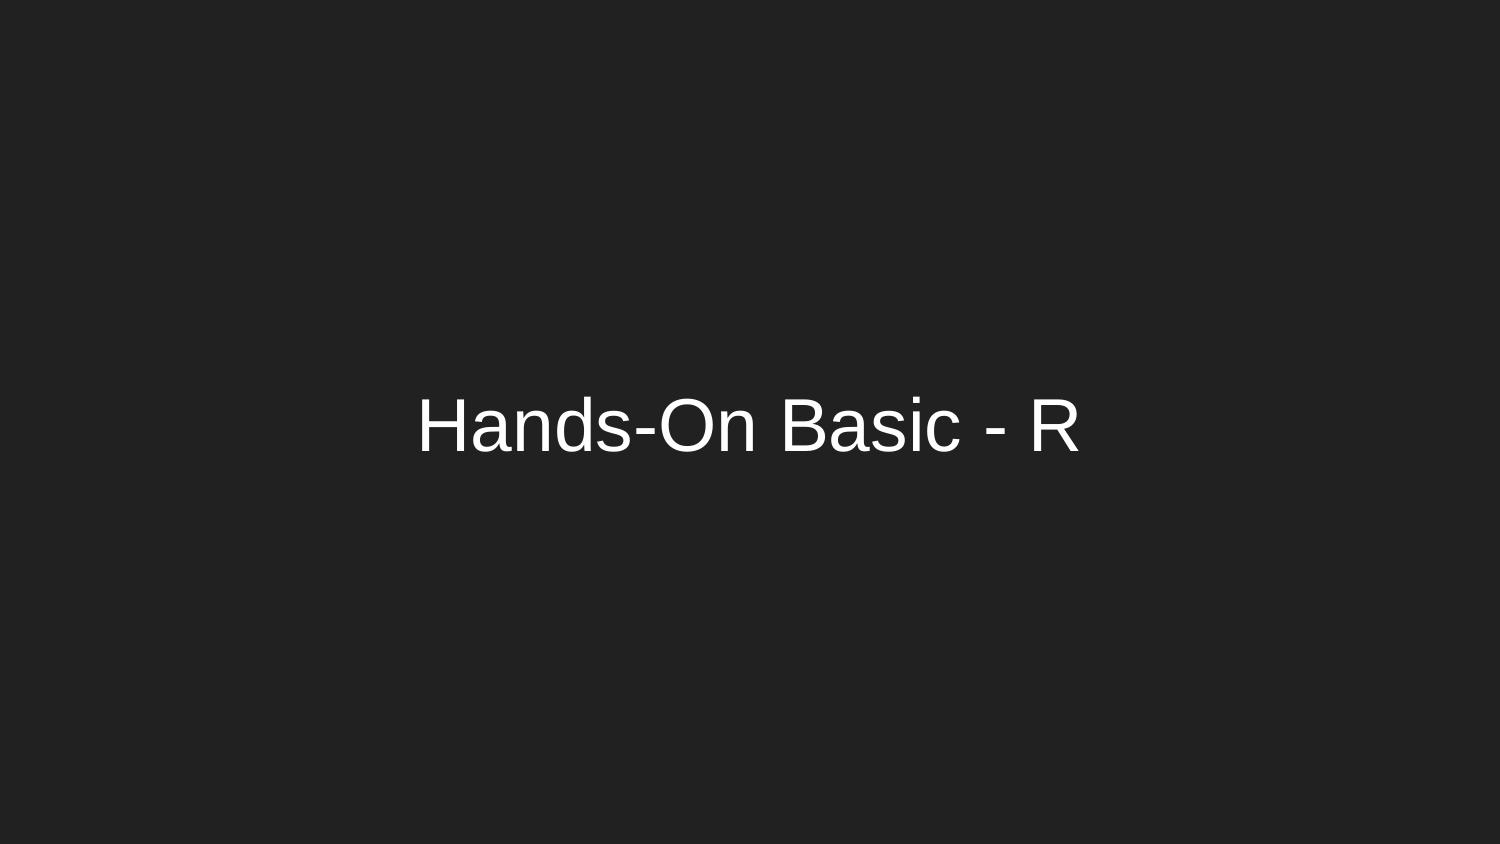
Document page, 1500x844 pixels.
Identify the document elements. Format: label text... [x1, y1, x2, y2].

text_box Hands-On Basic - R [51, 352, 1449, 491]
